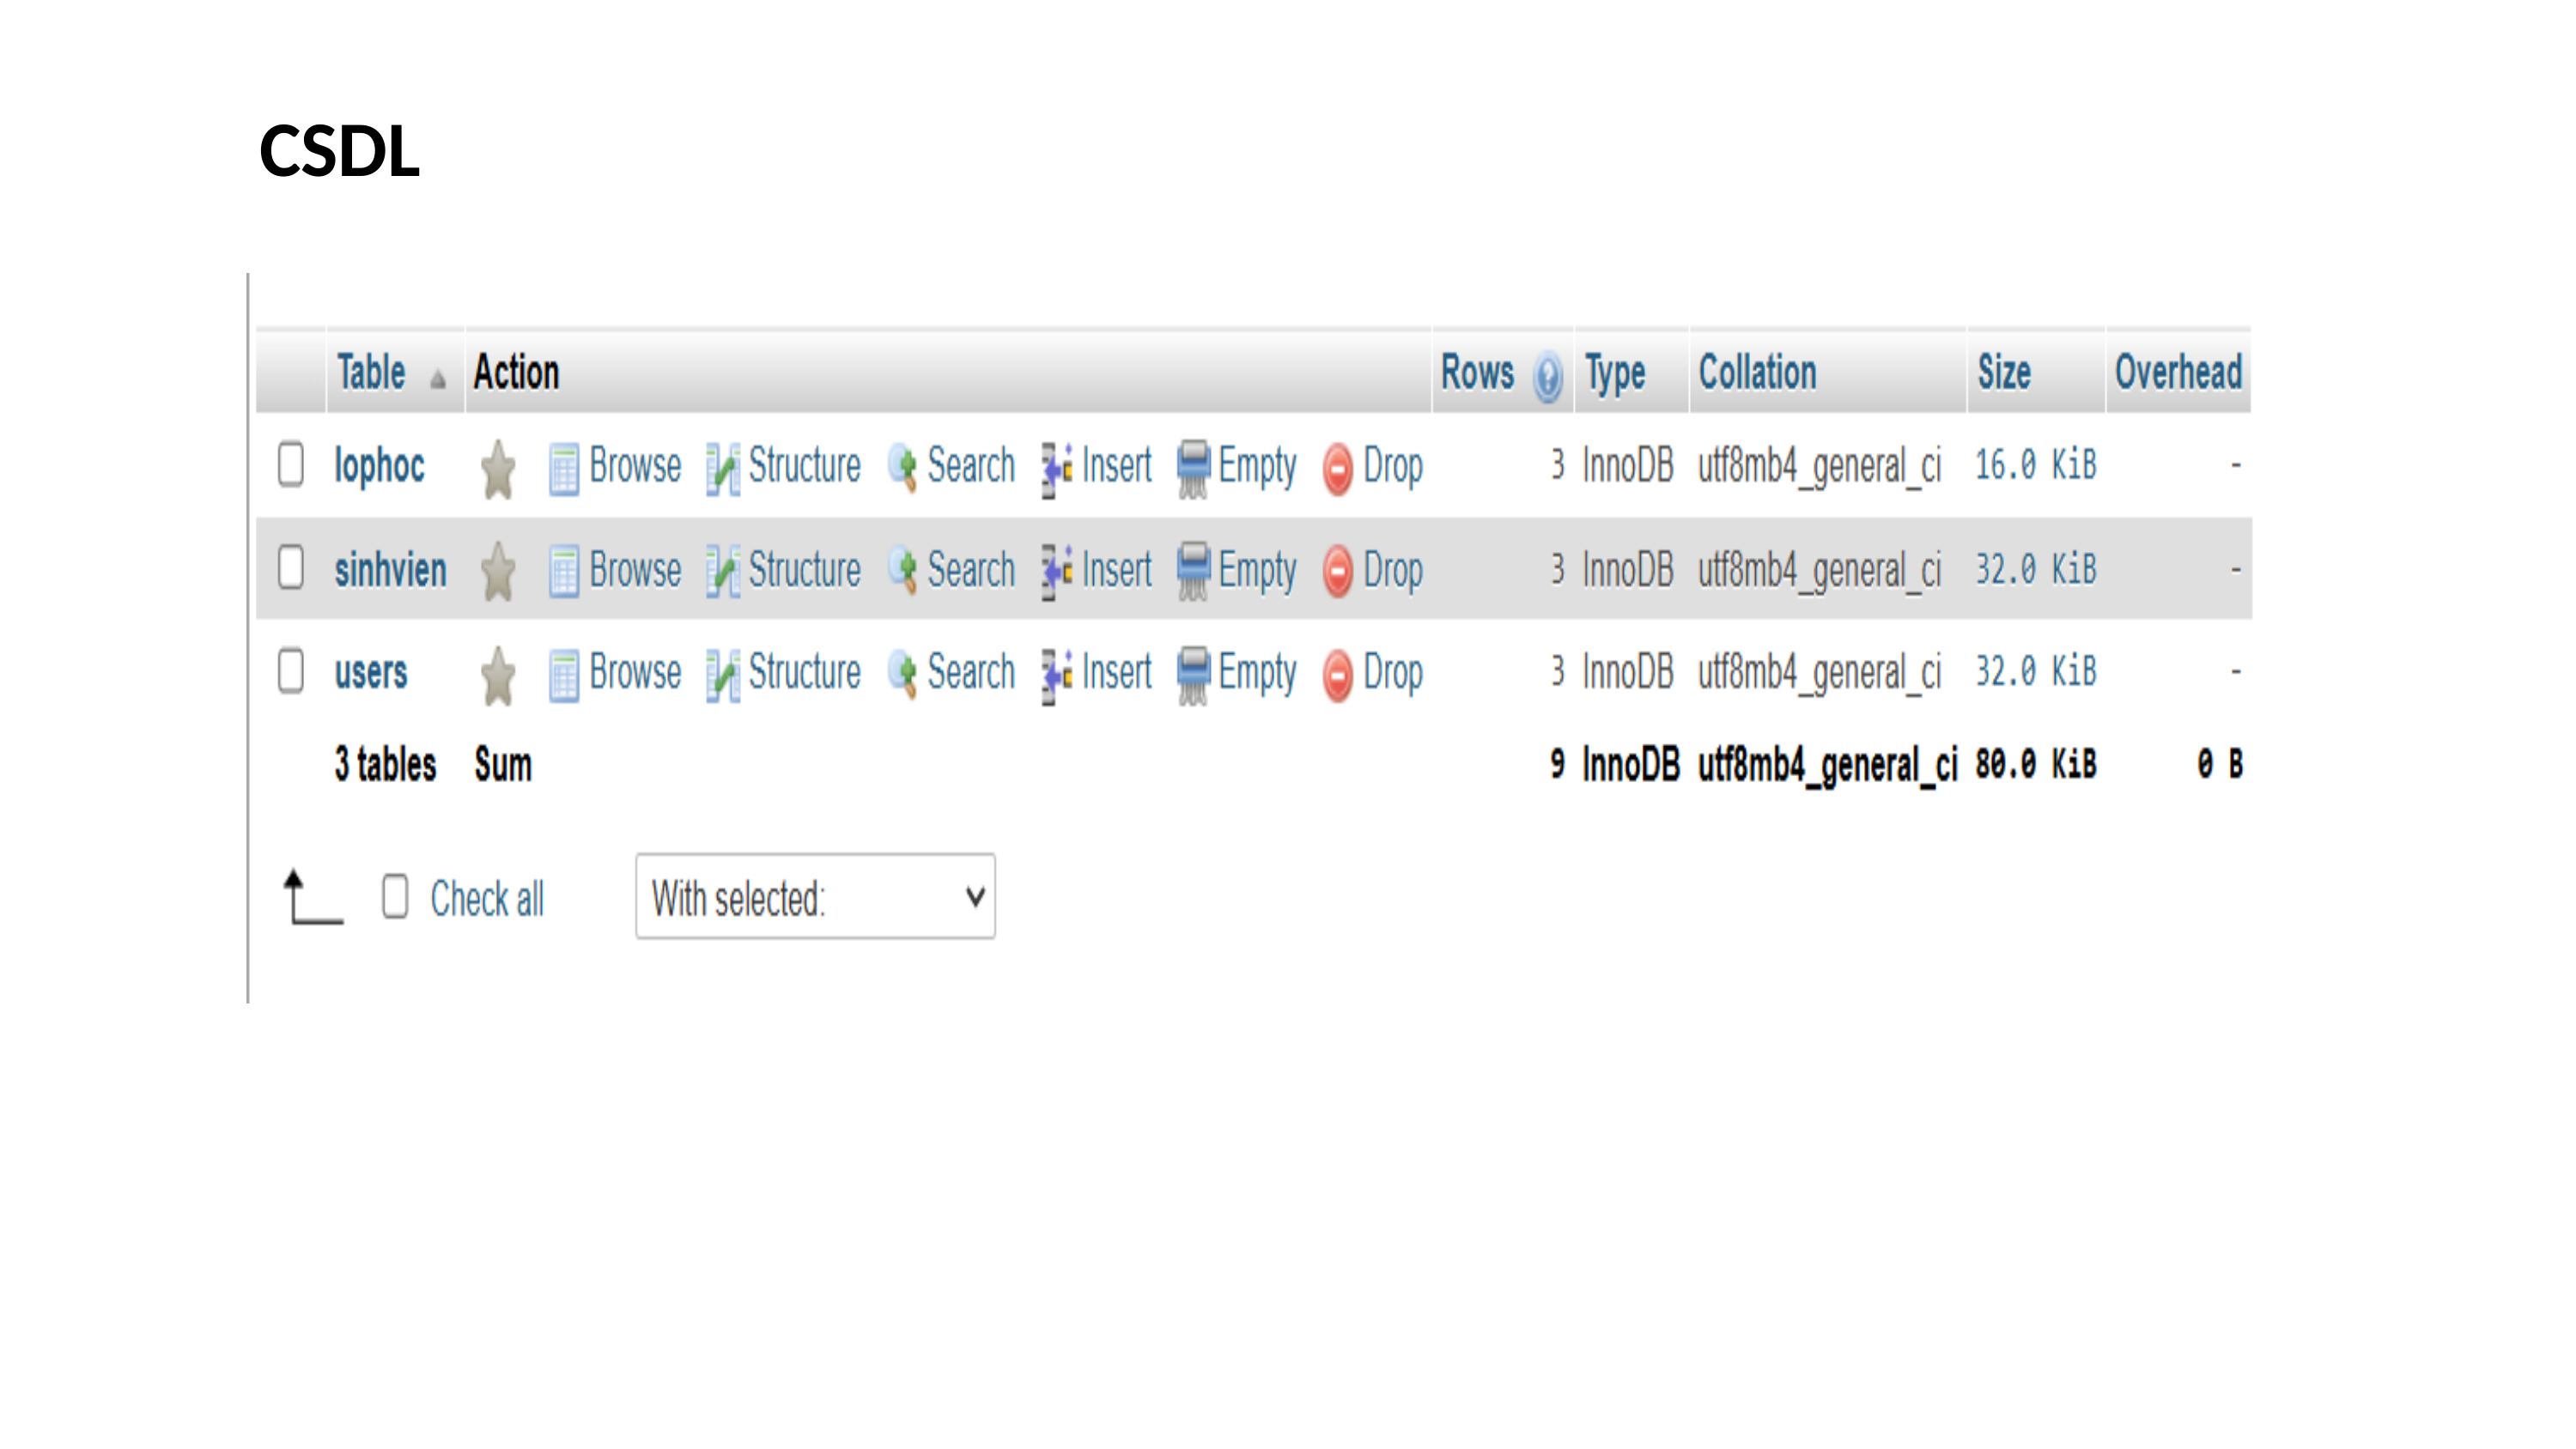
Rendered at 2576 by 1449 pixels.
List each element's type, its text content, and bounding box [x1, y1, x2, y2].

picture [246, 273, 2415, 1003]
text_box CSDL [246, 91, 434, 198]
